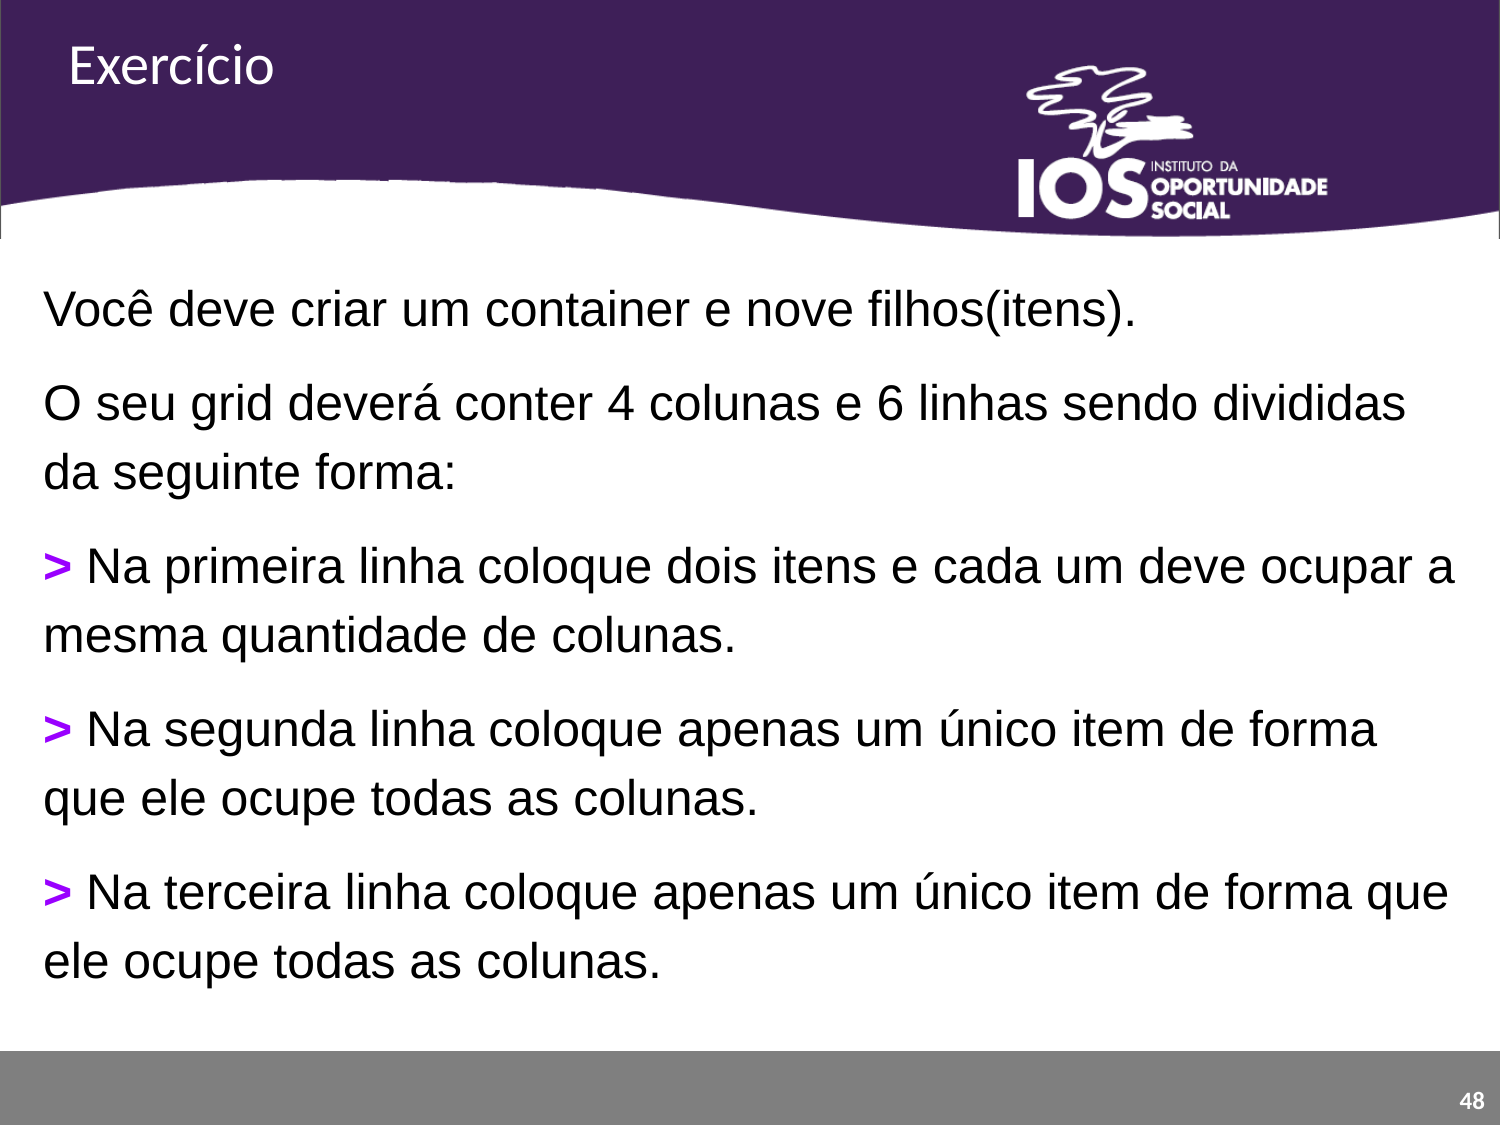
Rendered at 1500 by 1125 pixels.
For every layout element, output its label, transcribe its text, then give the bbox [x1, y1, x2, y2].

text_box Você deve criar um container e nove filhos(itens). O seu grid deverá conter 4 colunas e 6 linhas sendo divididas da seguinte forma: > Na primeira linha coloque dois itens e cada um deve ocupar a mesma quantidade de colunas. > Na segunda linha coloque apenas um único item de forma que ele ocupe todas as colunas. > Na terceira linha coloque apenas um único item de forma que ele ocupe todas as colunas. [28, 252, 1472, 1004]
slide_number ‹#› [1149, 1069, 1500, 1125]
picture [0, 0, 1500, 240]
text_box [0, 1051, 1500, 1125]
